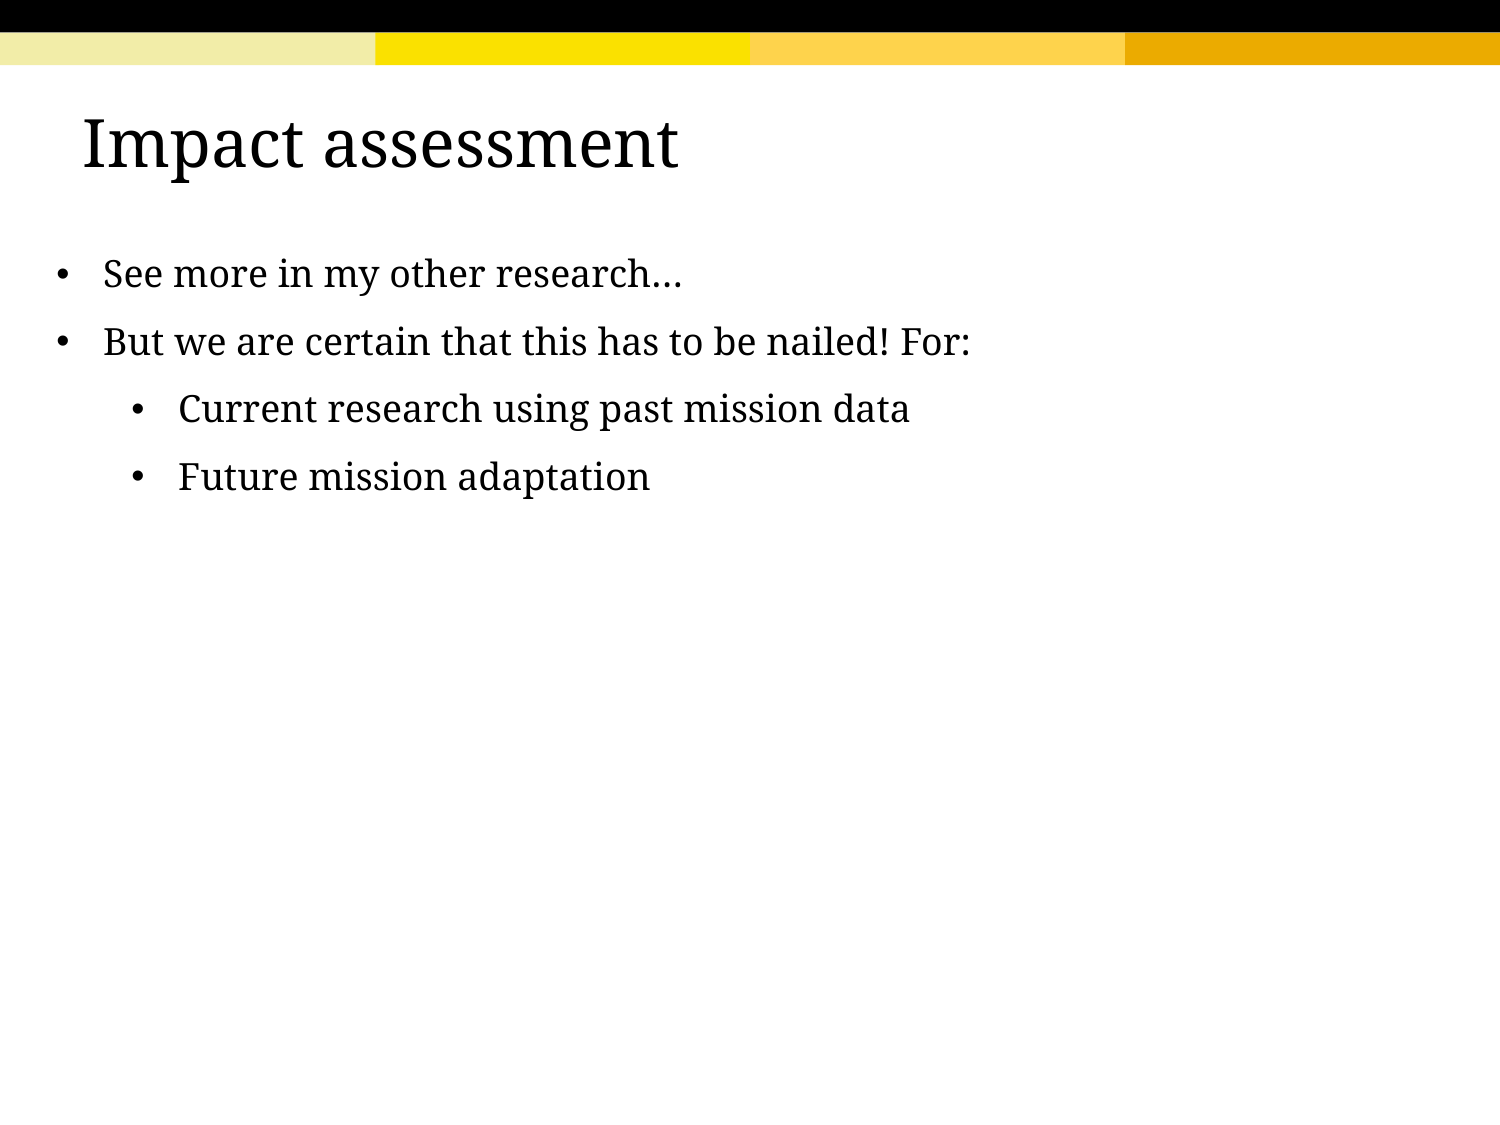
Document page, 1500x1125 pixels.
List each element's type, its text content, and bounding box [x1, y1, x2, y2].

text_box See more in my other research… But we are certain that this has to be nailed! For: Current research using past mission data Future mission adaptation [41, 220, 988, 506]
list Impact assessment [67, 92, 1184, 191]
